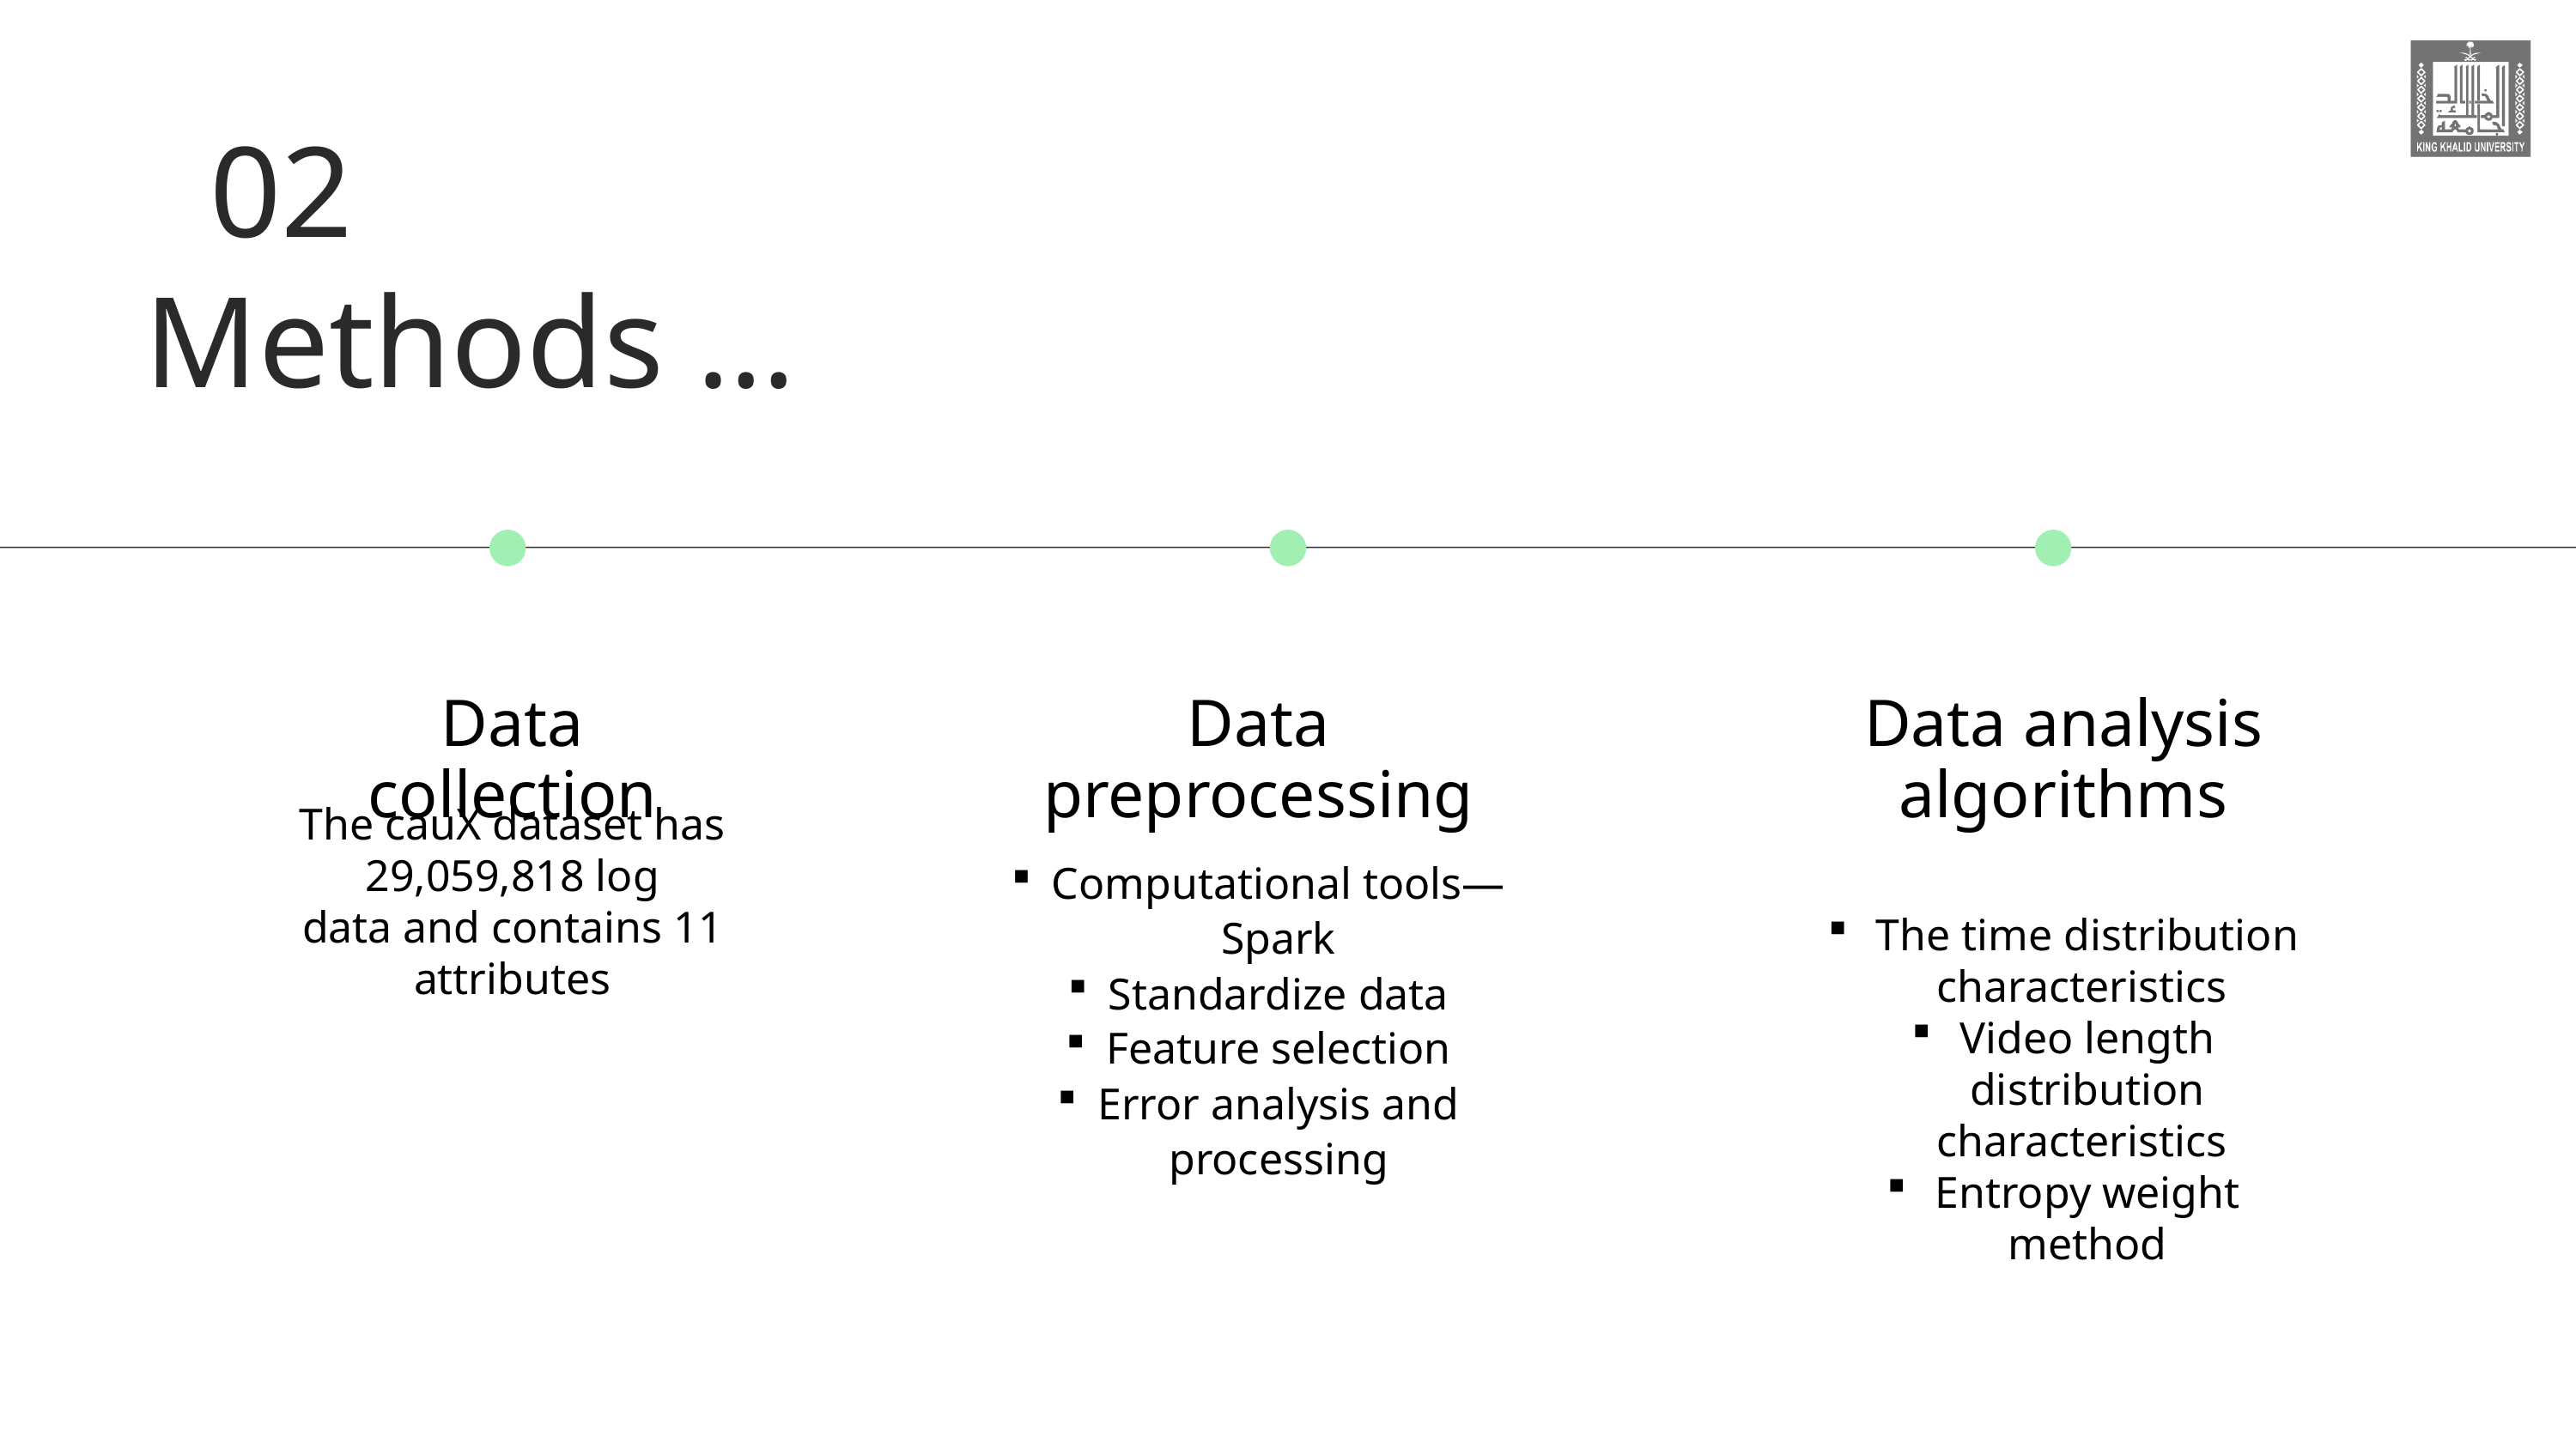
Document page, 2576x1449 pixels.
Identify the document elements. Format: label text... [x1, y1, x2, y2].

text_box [1802, 688, 2324, 1222]
text_box 02 Methods … [144, 112, 2146, 413]
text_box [295, 688, 731, 1006]
picture [2410, 39, 2532, 157]
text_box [489, 529, 526, 567]
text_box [998, 688, 1519, 1183]
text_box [1269, 529, 1307, 567]
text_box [2034, 529, 2072, 567]
